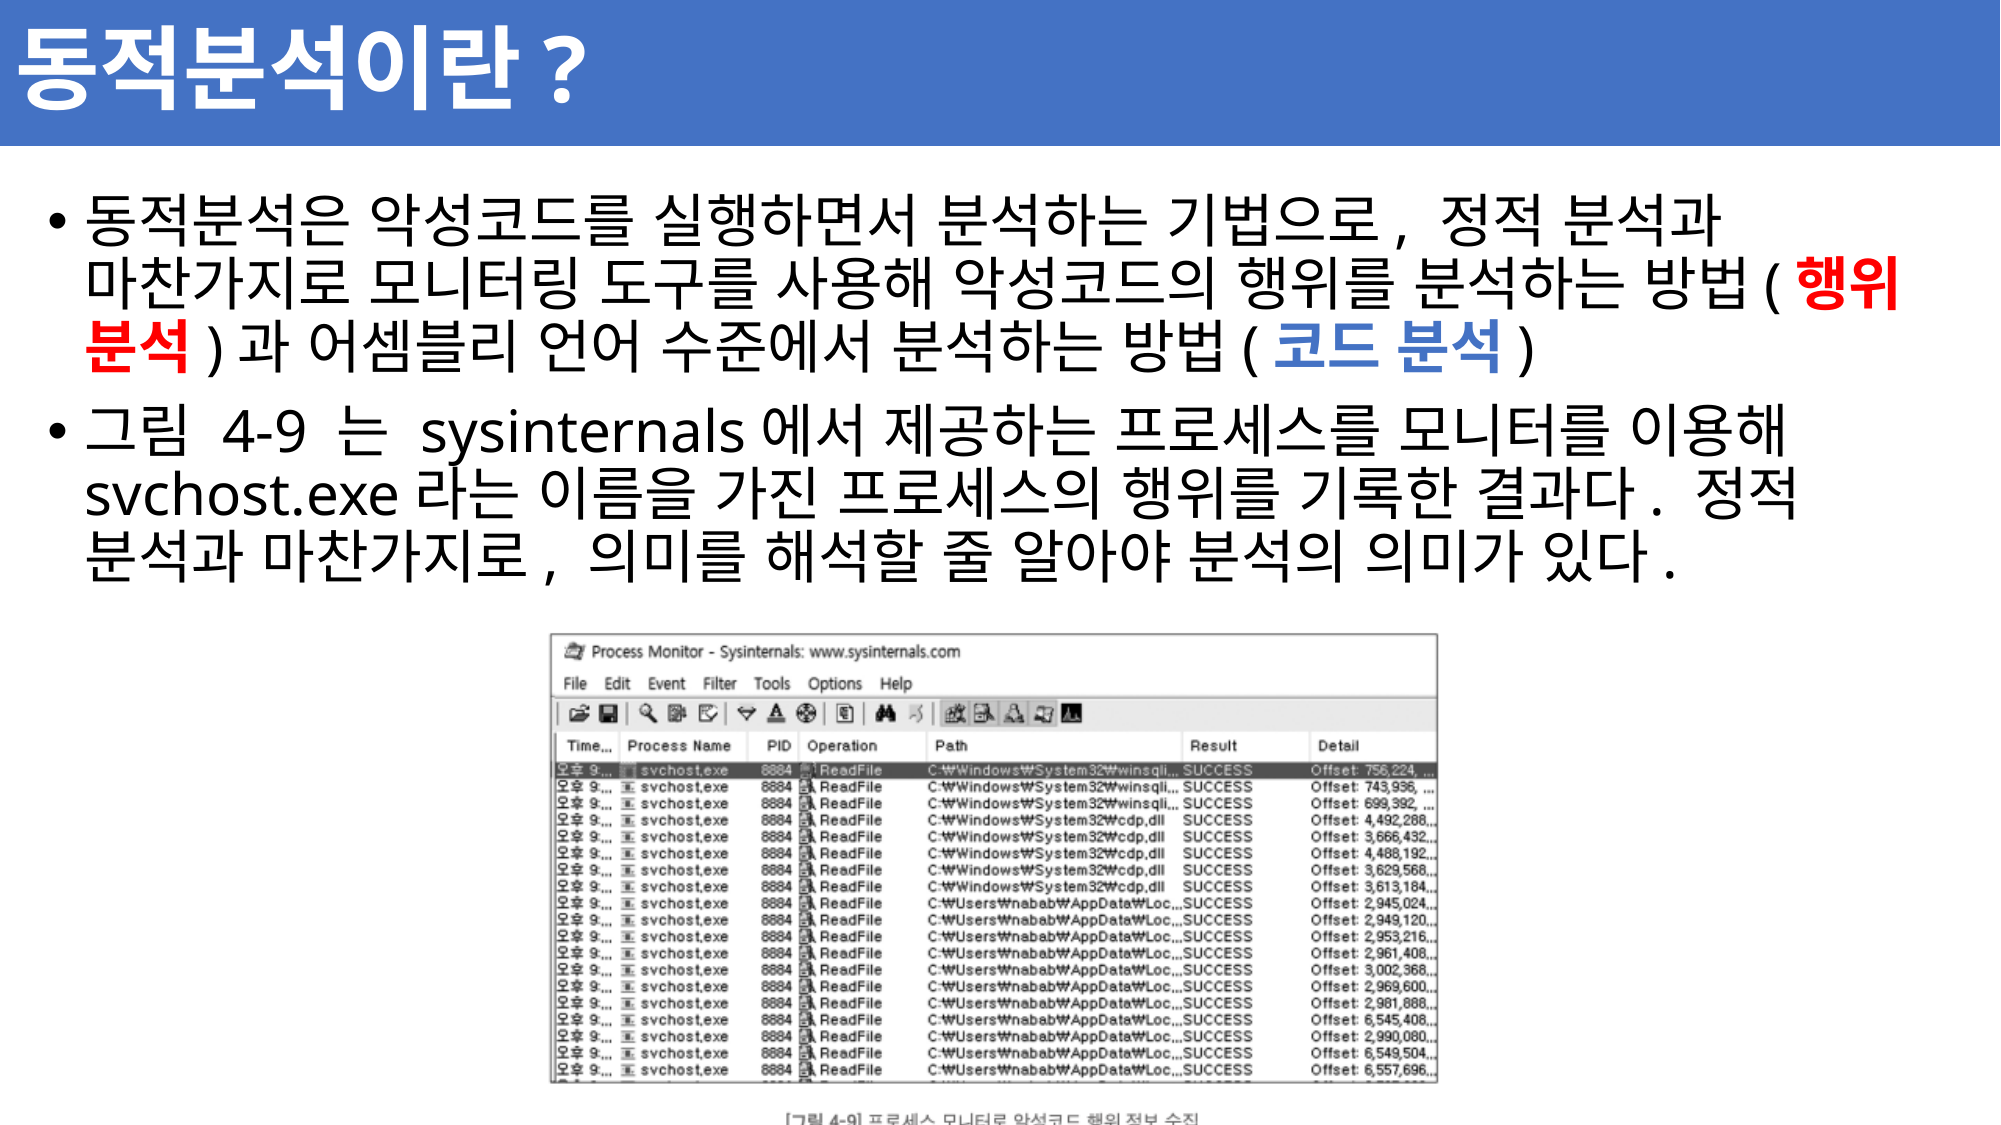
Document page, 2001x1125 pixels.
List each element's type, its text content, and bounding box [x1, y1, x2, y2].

picture [535, 621, 1465, 1125]
list 동적분석은 악성코드를 실행하면서 분석하는 기법으로, 정적 분석과 마찬가지로 모니터링 도구를 사용해 악성코드의 행위를 분석하는 방법(행위 분석)과 어셈블리 언어 수준에서 분석하는 방법(코드 분석) 그림 4-9 는 sysinternals에서 제공하는 프로세스를 모니터를 이용해 svchost.exe라는 이름을 가진 프로세스의 행위를 기록한 결과다. 정적 분석과 마찬가지로, 의미를 해석할 줄 알아야 분석의 의미가 있다. [32, 185, 1976, 1008]
title 동적분석이란? [0, 0, 2000, 146]
